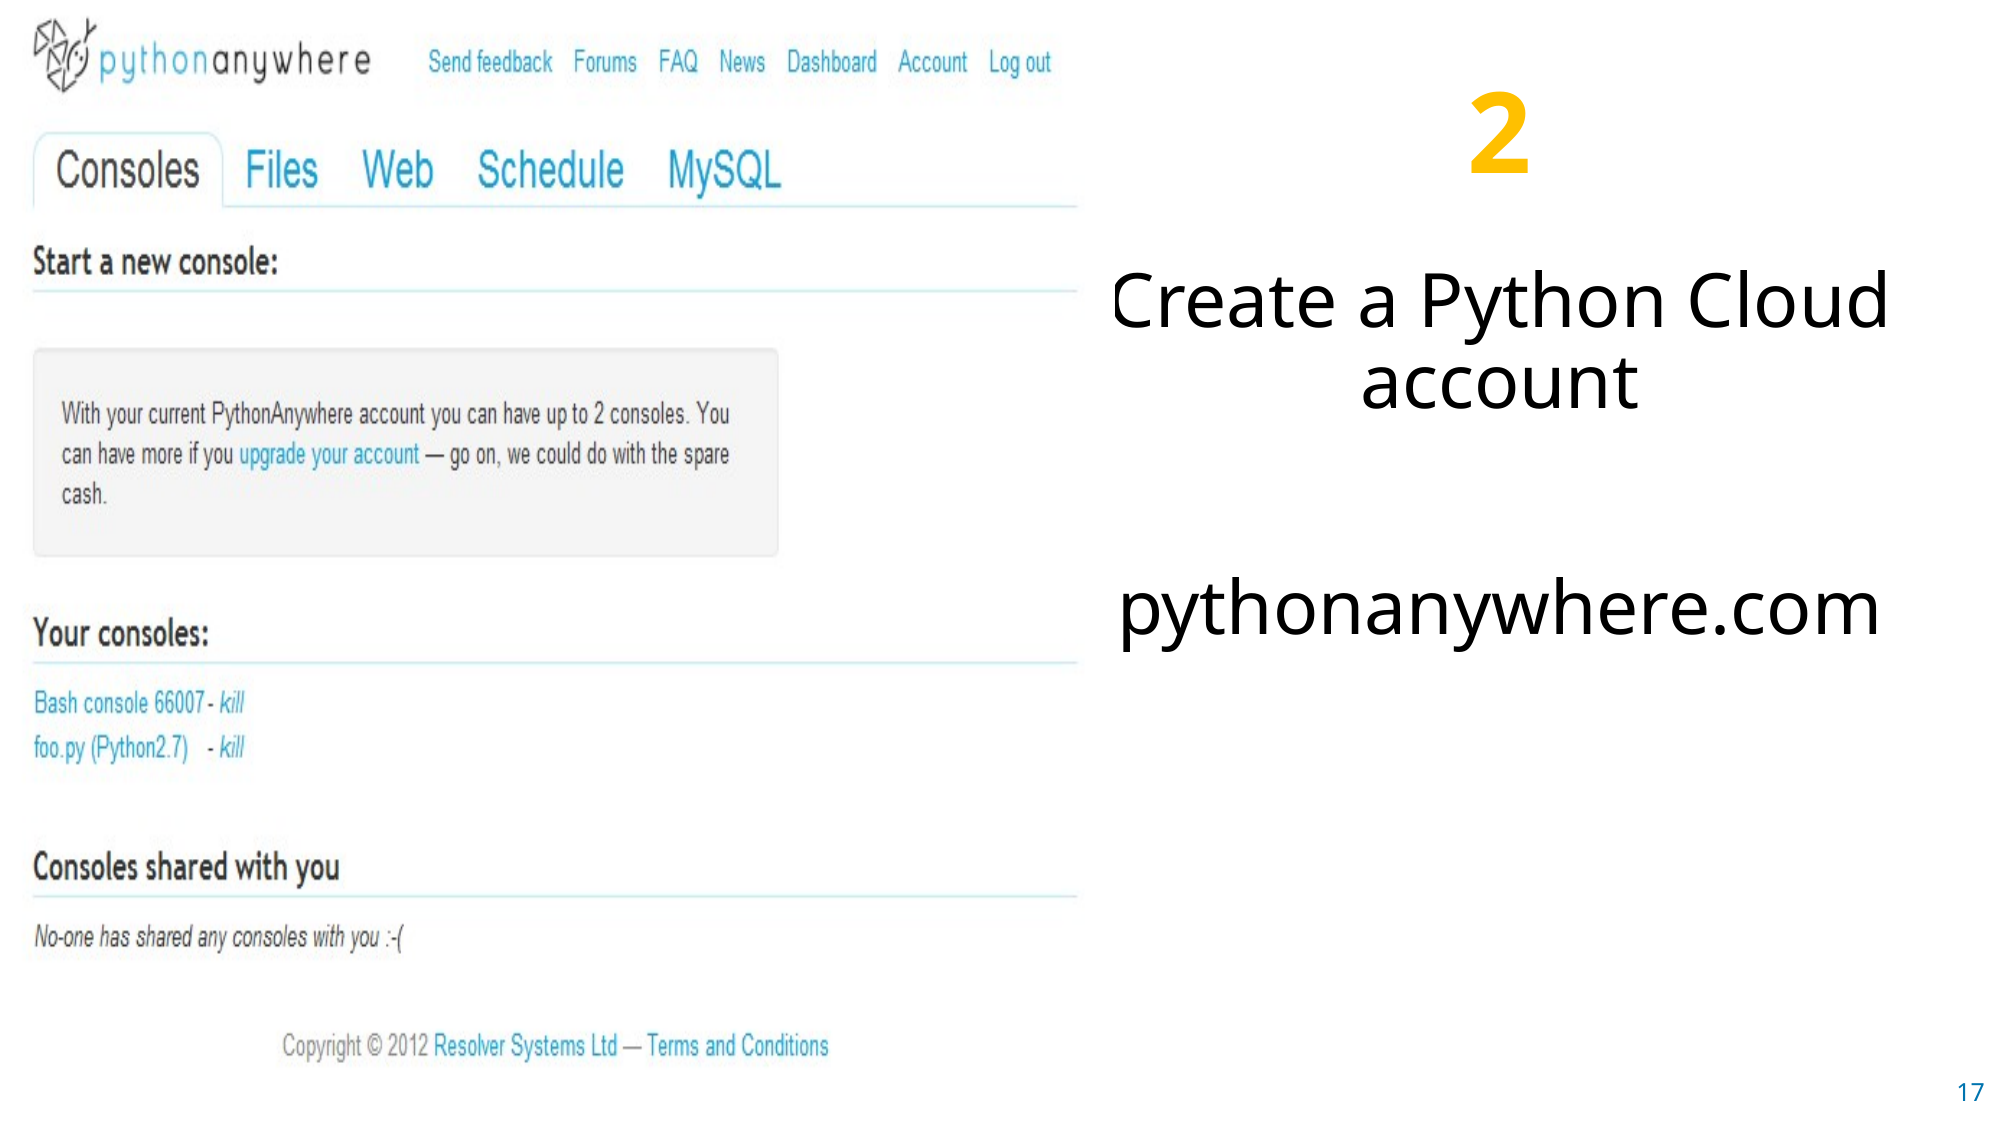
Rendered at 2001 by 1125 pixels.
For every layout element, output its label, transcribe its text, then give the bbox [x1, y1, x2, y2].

list pythonanywhere.com [1115, 561, 2000, 659]
list 2 [1304, 68, 1695, 207]
list Create a Python Cloud account [1115, 254, 2000, 434]
slide_number 17 [1914, 1063, 2000, 1124]
picture [0, 0, 1115, 1125]
